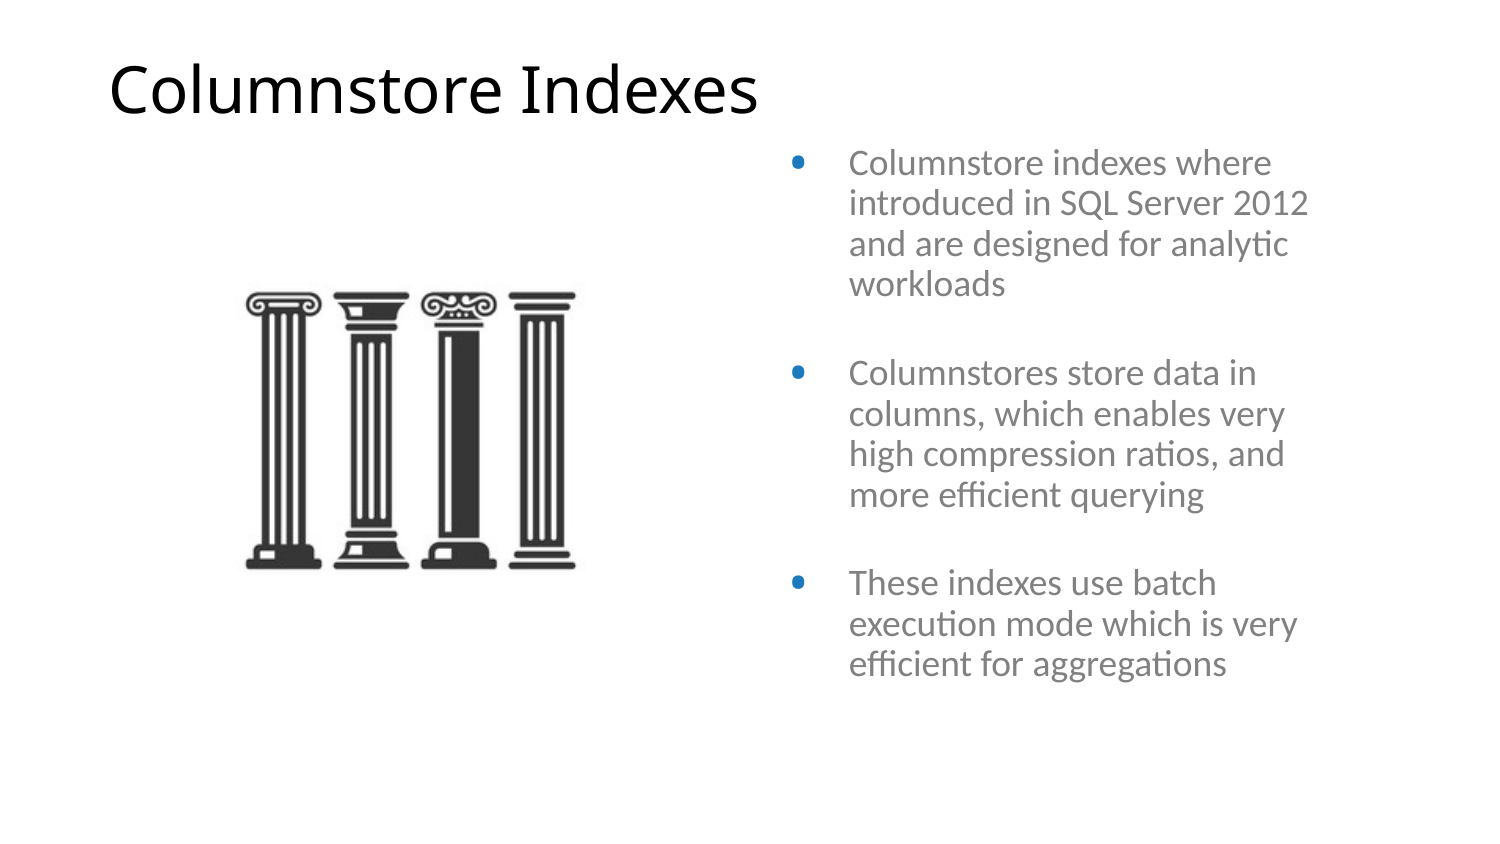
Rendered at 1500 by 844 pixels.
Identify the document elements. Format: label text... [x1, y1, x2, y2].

list Columnstore indexes where introduced in SQL Server 2012 and are designed for analytic workloads Columnstores store data in columns, which enables very high compression ratios, and more efficient querying These indexes use batch execution mode which is very efficient for aggregations [773, 135, 1352, 751]
title Columnstore Indexes [93, 49, 1259, 136]
picture [223, 245, 599, 621]
